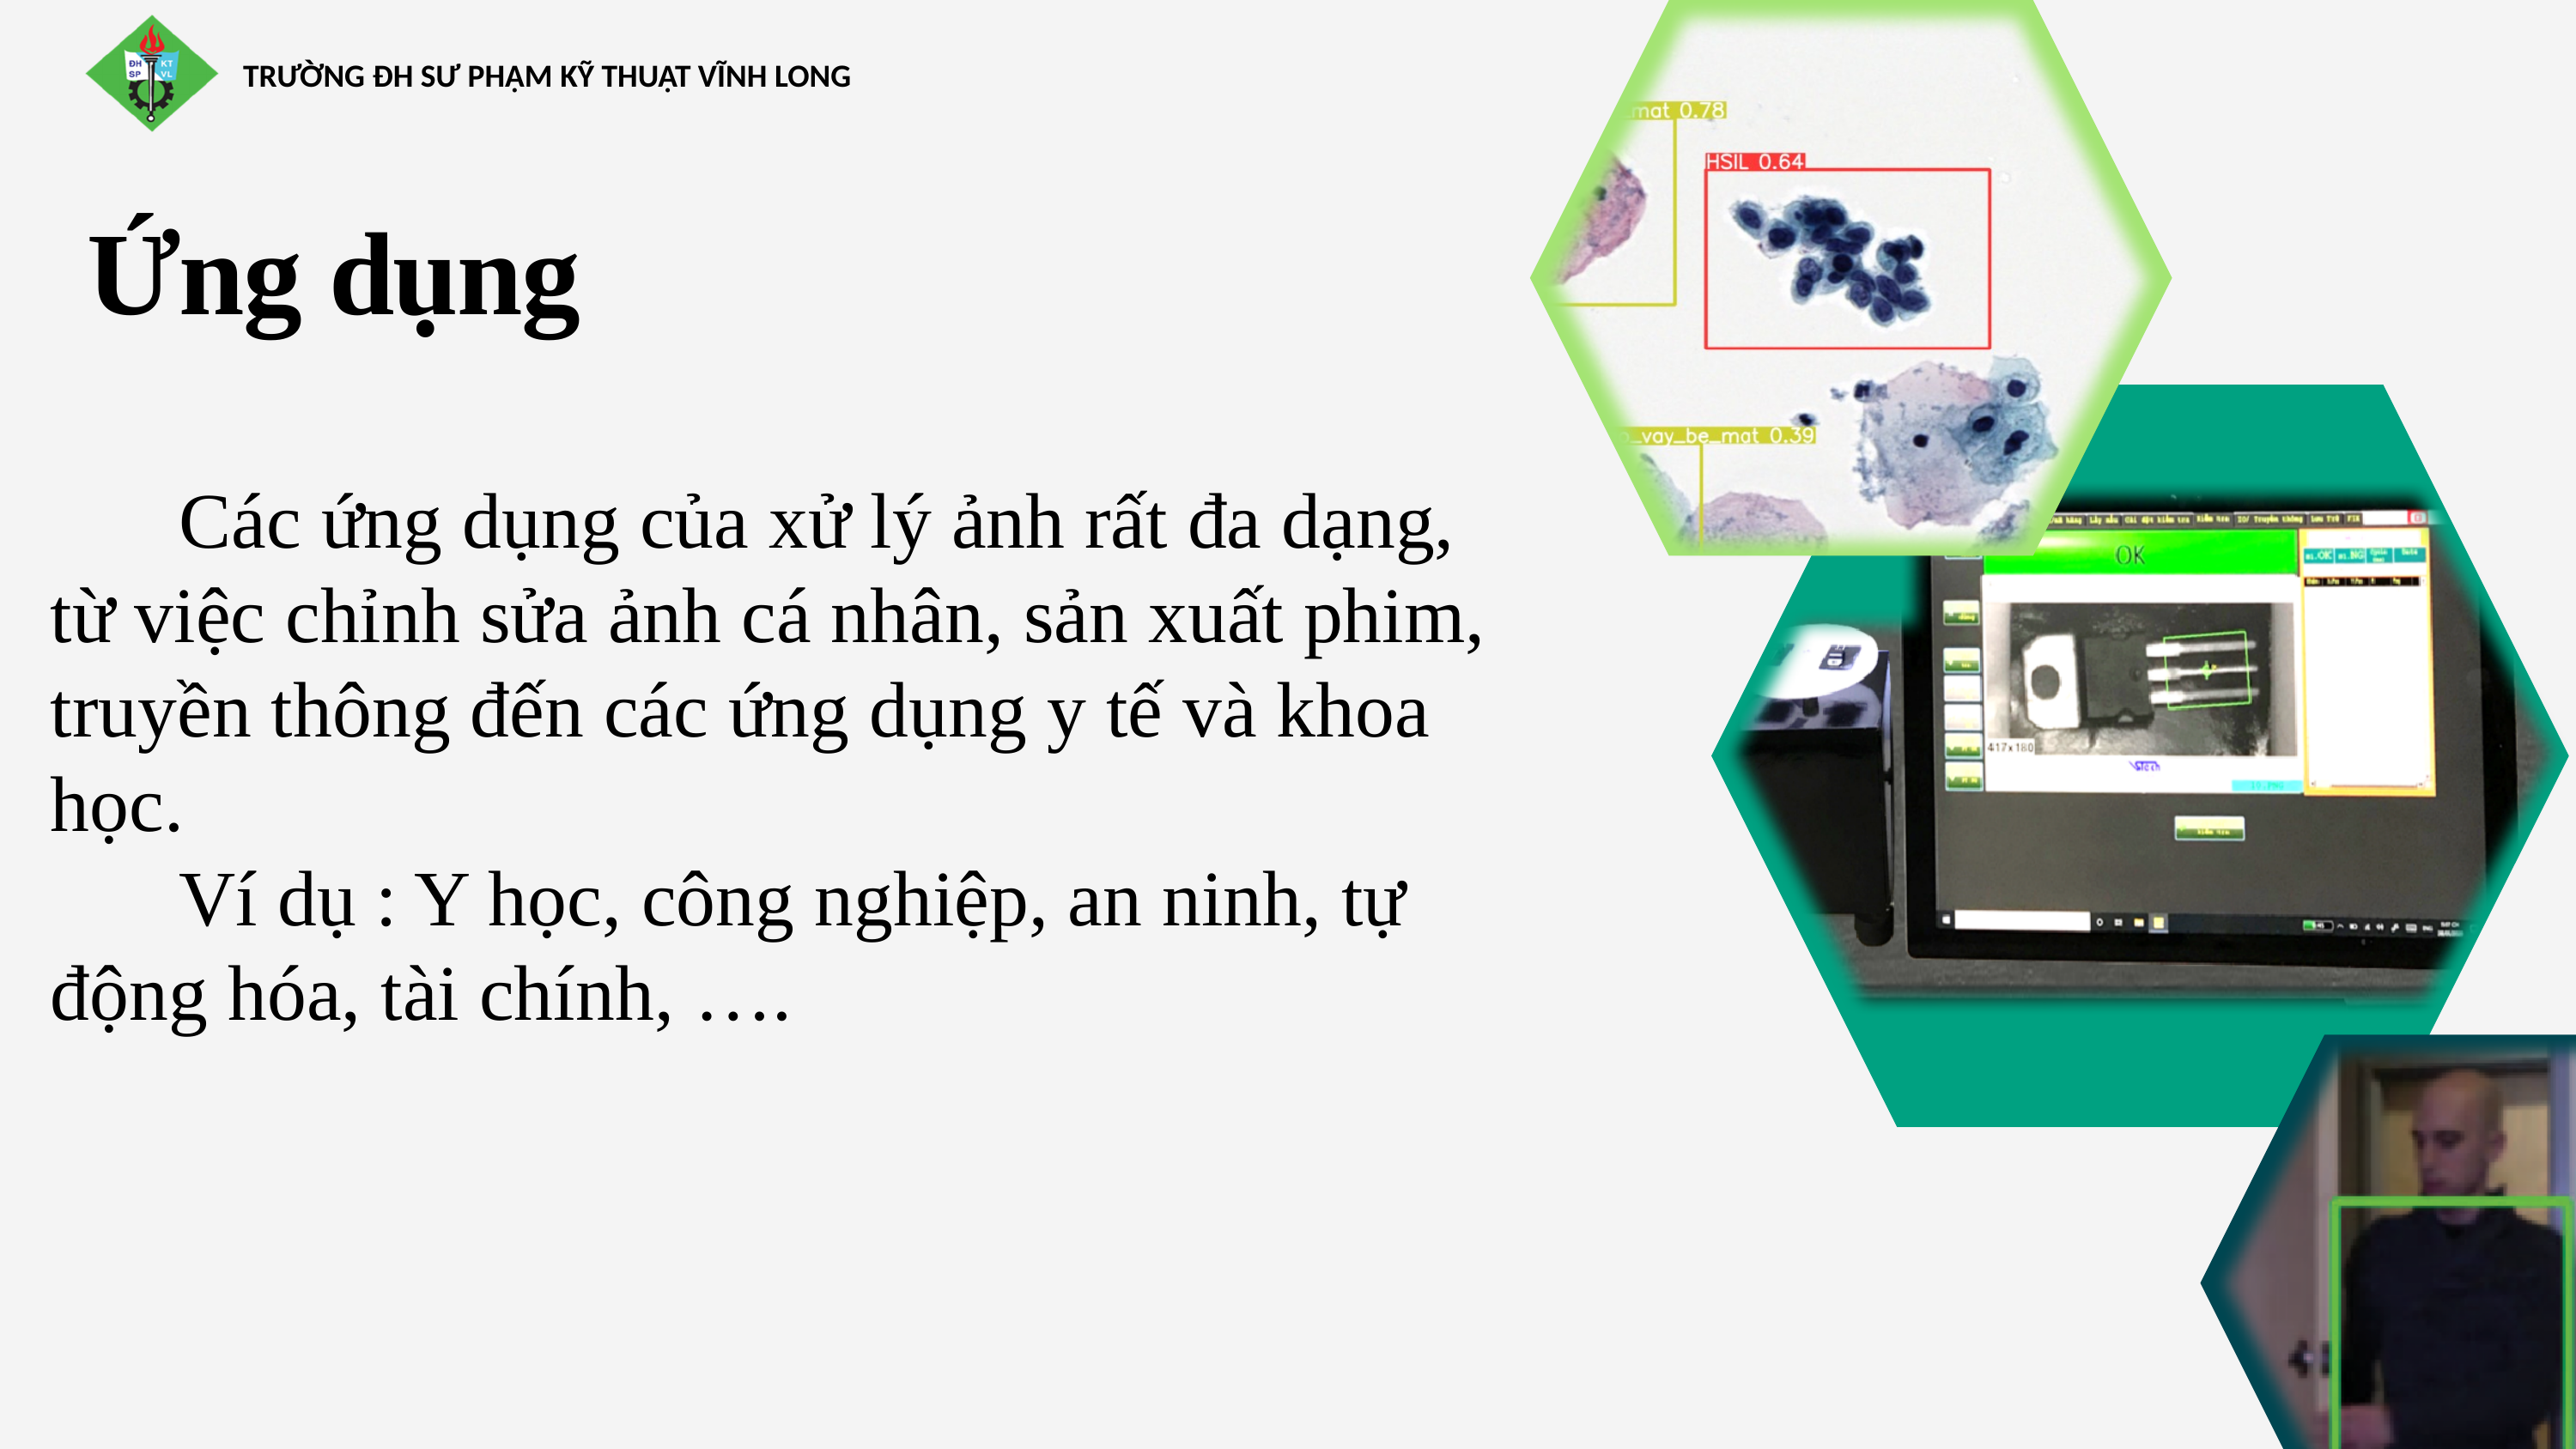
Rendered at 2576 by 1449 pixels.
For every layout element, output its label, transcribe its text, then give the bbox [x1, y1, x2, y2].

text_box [1710, 1064, 2195, 1128]
text_box Các ứng dụng của xử lý ảnh rất đa dạng, từ việc chỉnh sửa ảnh cá nhân, sản xuất phim, truyền thông đến các ứng dụng y tế và khoa học. Ví dụ : Y học, công nghiệp, an ninh, tự động hóa, tài chính, …. [38, 463, 1506, 1103]
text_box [2177, 384, 2569, 390]
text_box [85, 15, 869, 135]
picture [1529, 0, 2576, 1449]
text_box Ứng dụng [87, 155, 1255, 338]
